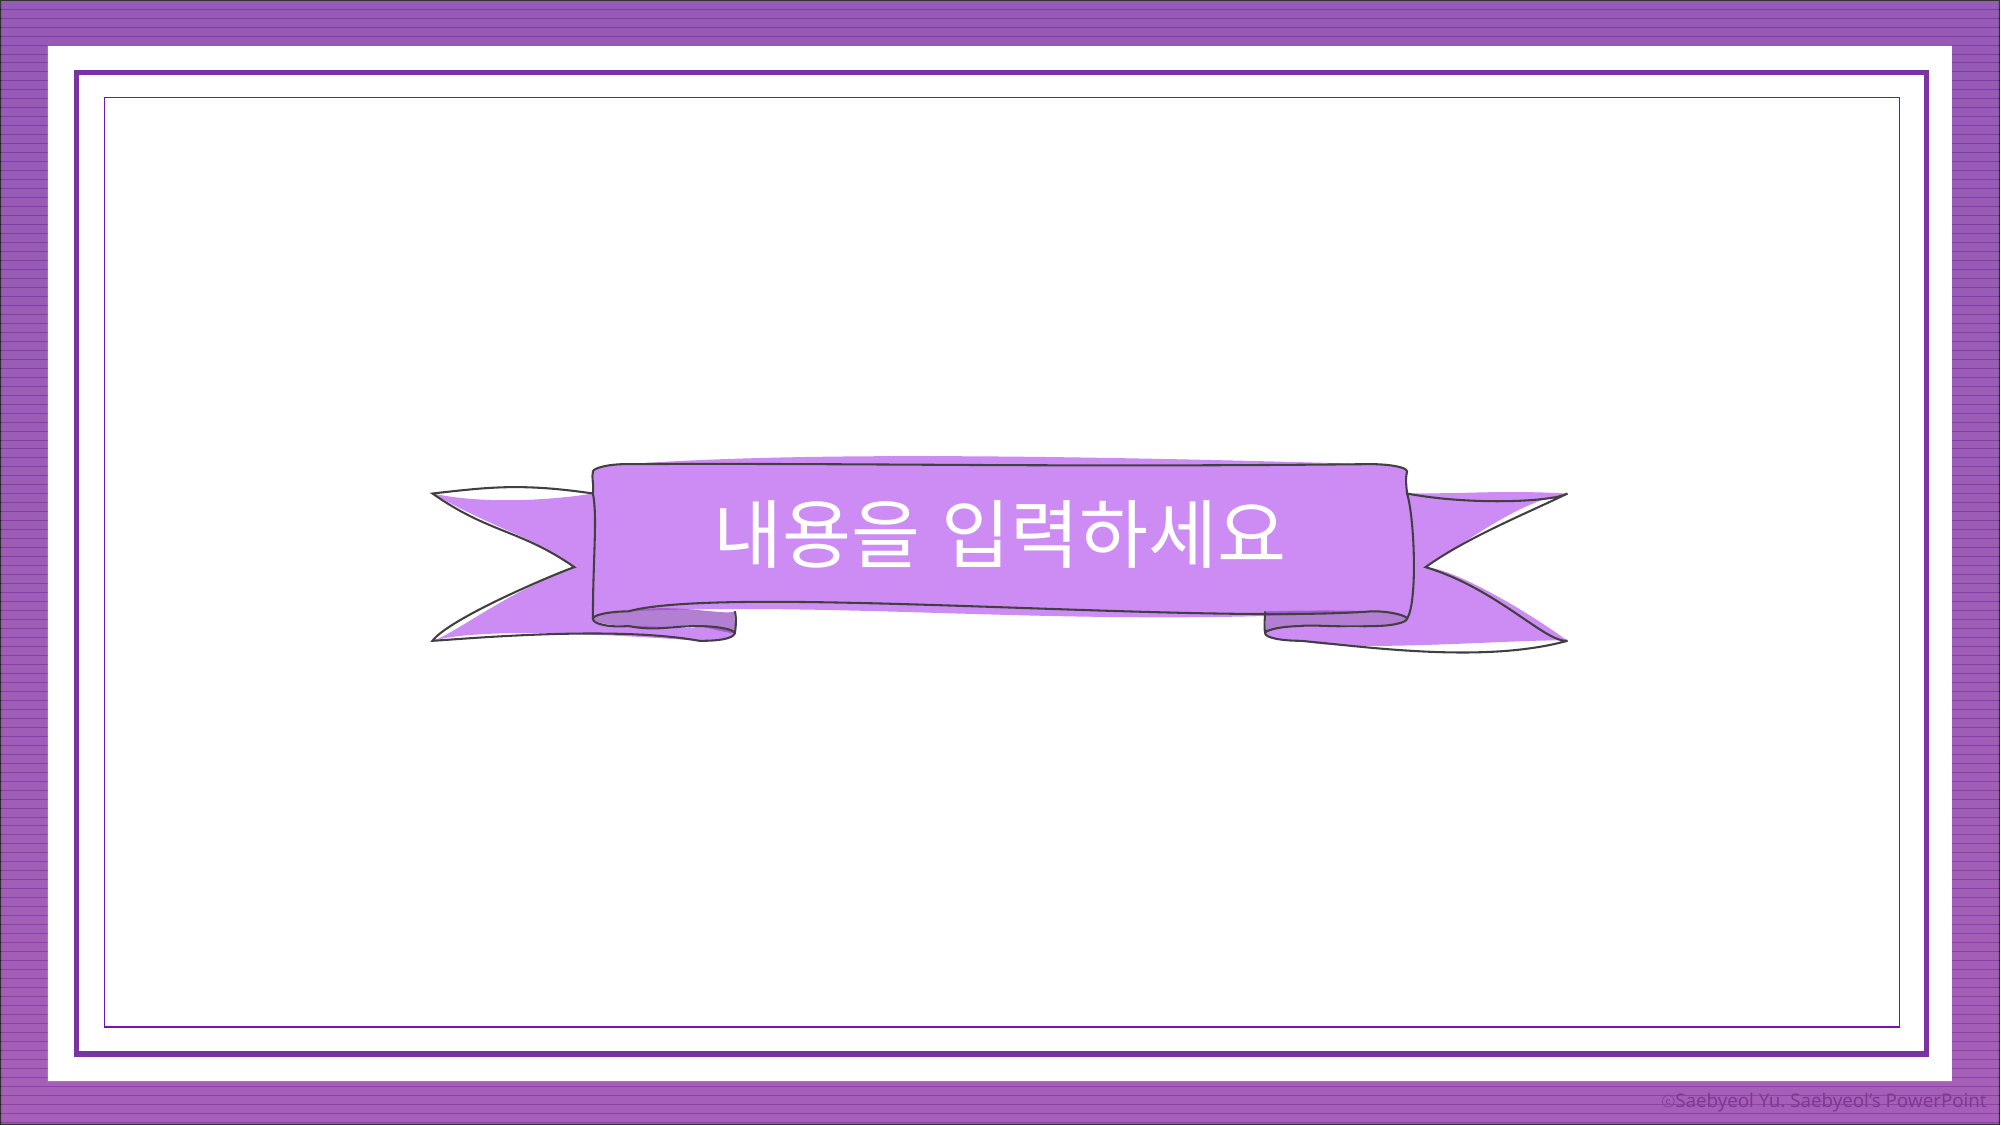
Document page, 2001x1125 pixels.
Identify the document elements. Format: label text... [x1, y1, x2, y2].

text_box [0, 0, 2000, 1125]
text_box [104, 97, 1900, 1028]
text_box [75, 72, 1928, 1055]
text_box [429, 456, 1568, 654]
text_box 내용을 입력하세요 [698, 480, 1302, 585]
text_box [47, 45, 1953, 1082]
